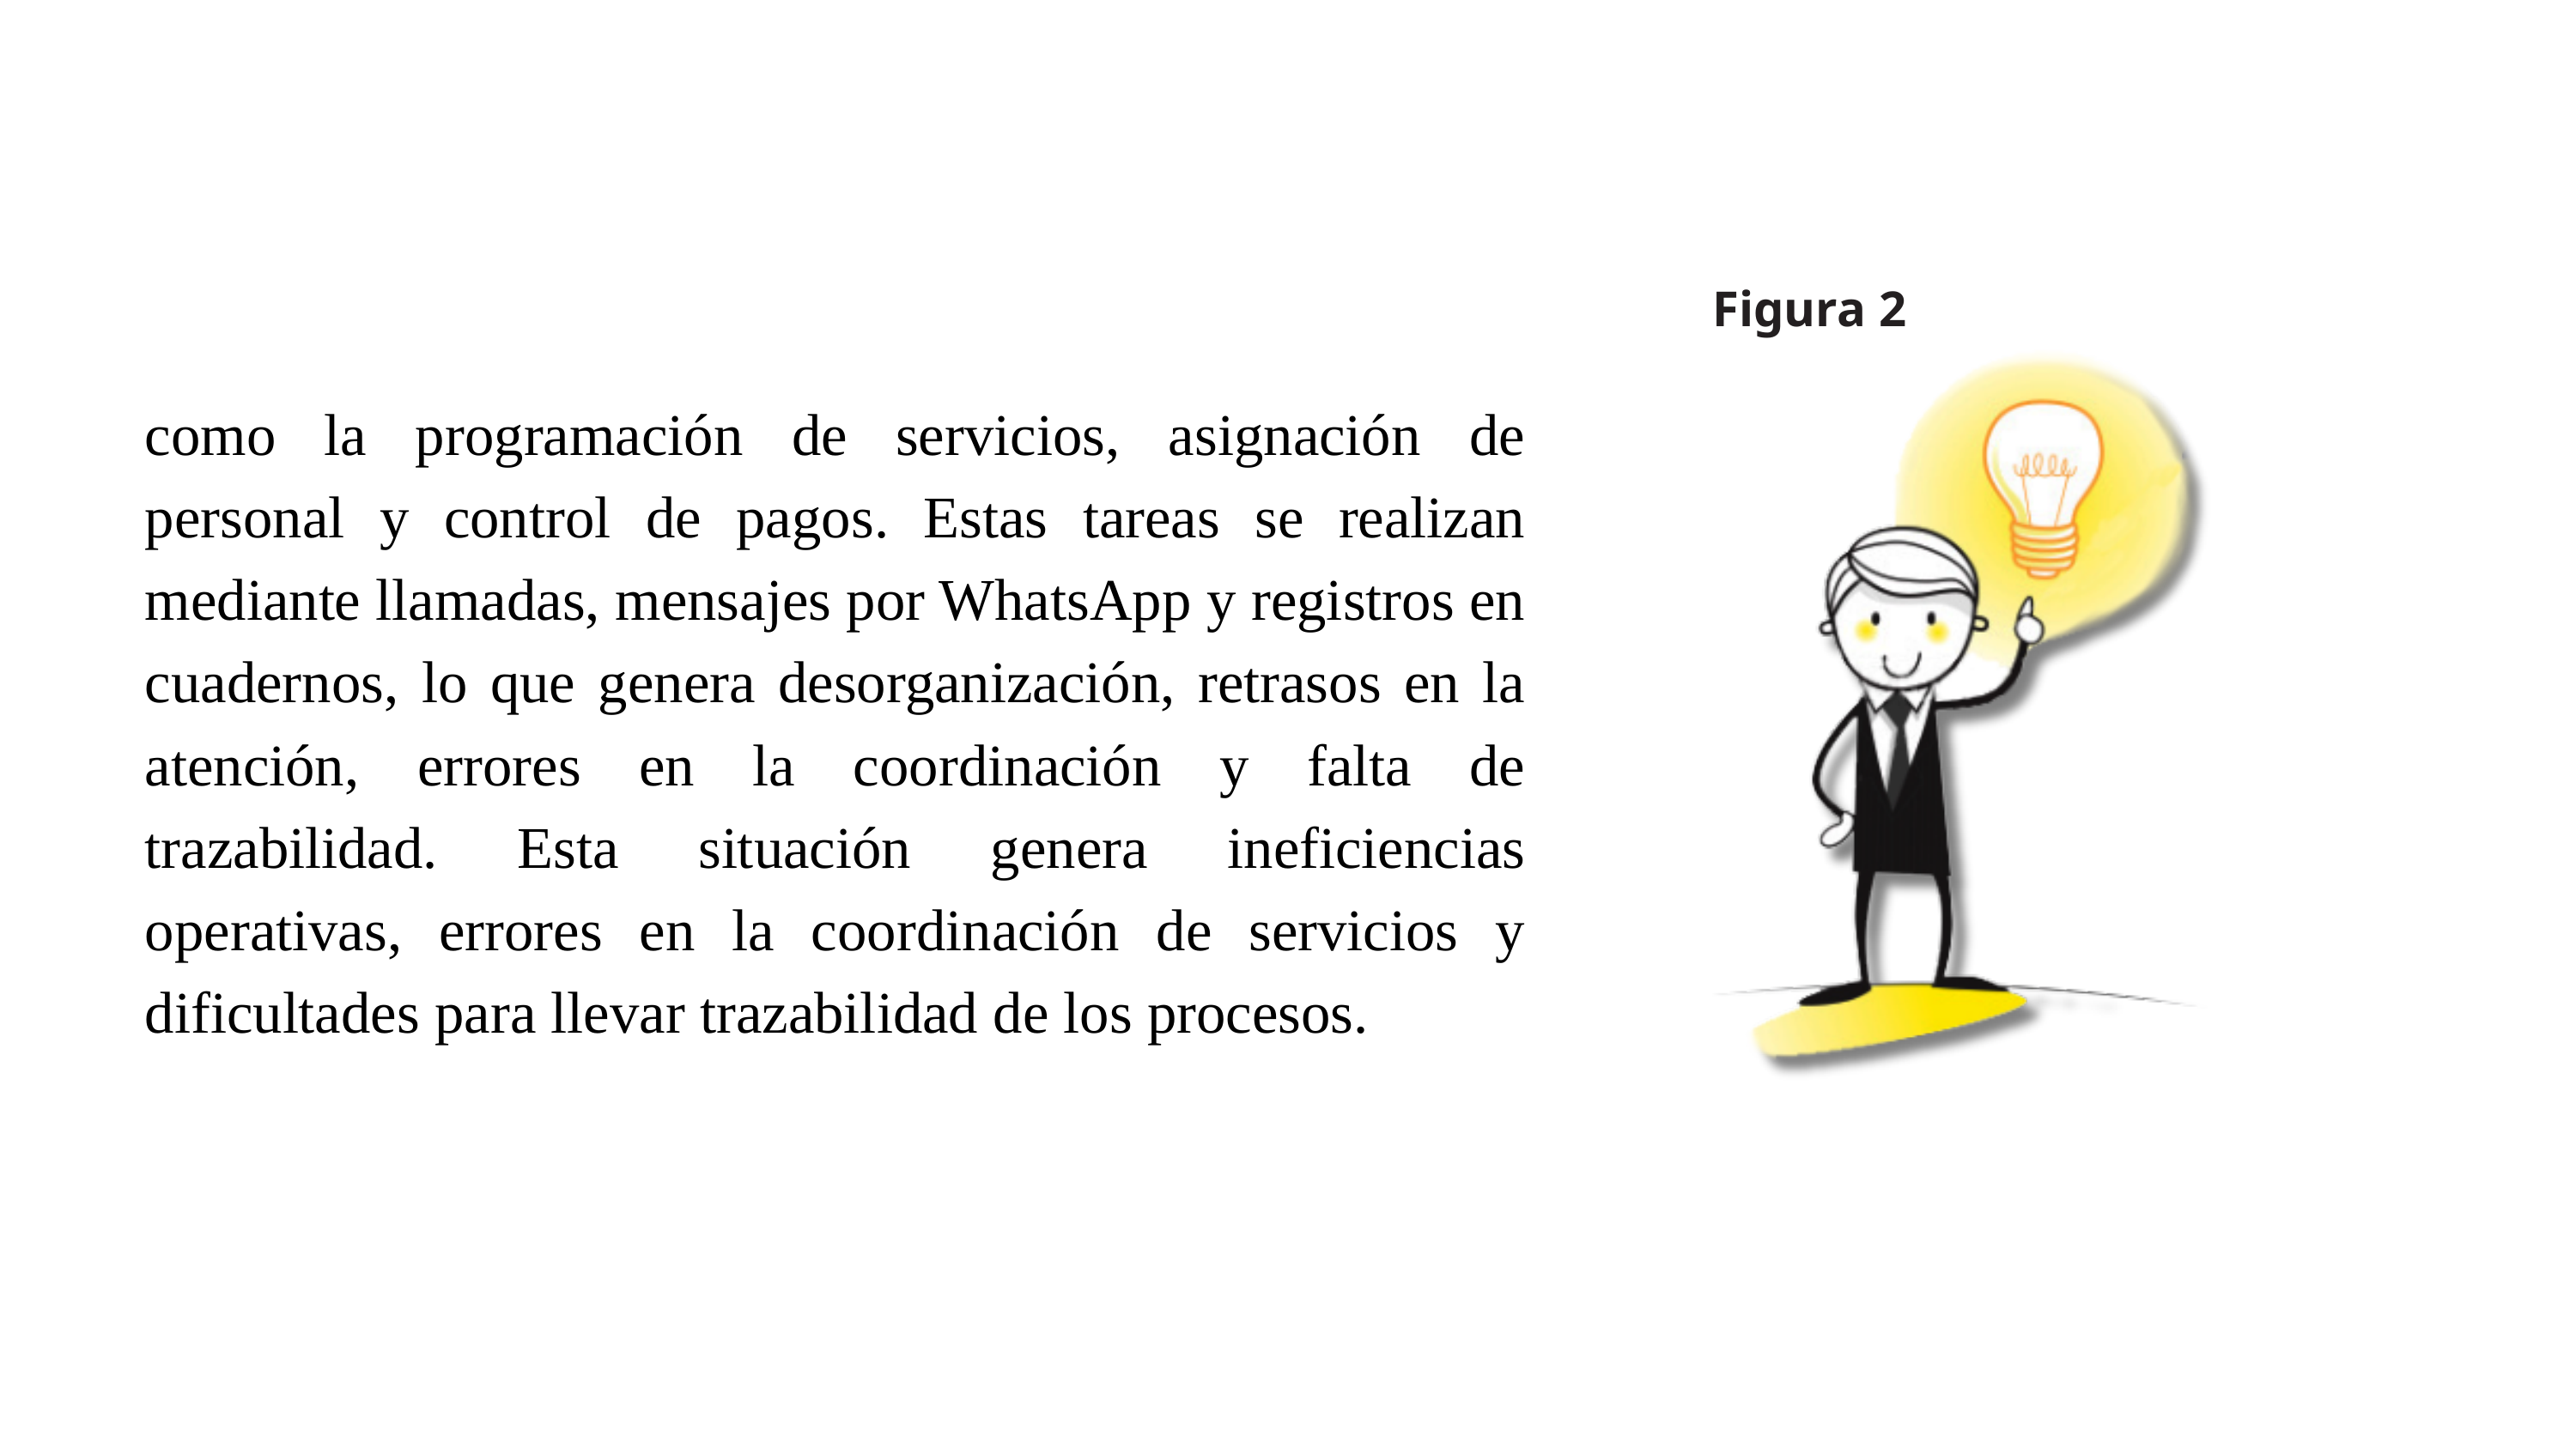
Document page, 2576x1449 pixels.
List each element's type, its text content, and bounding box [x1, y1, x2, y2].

text_box Figura 2 [1012, 282, 2576, 336]
text_box como la programación de servicios, asignación de personal y control de pagos. Estas tareas se realizan mediante llamadas, mensajes por WhatsApp y registros en cuadernos, lo que genera desorganización, retrasos en la atención, errores en la coordinación y falta de trazabilidad. Esta situación genera ineficiencias operativas, errores en la coordinación de servicios y dificultades para llevar trazabilidad de los procesos. [144, 384, 1528, 1046]
text_box [1682, 343, 2246, 1106]
